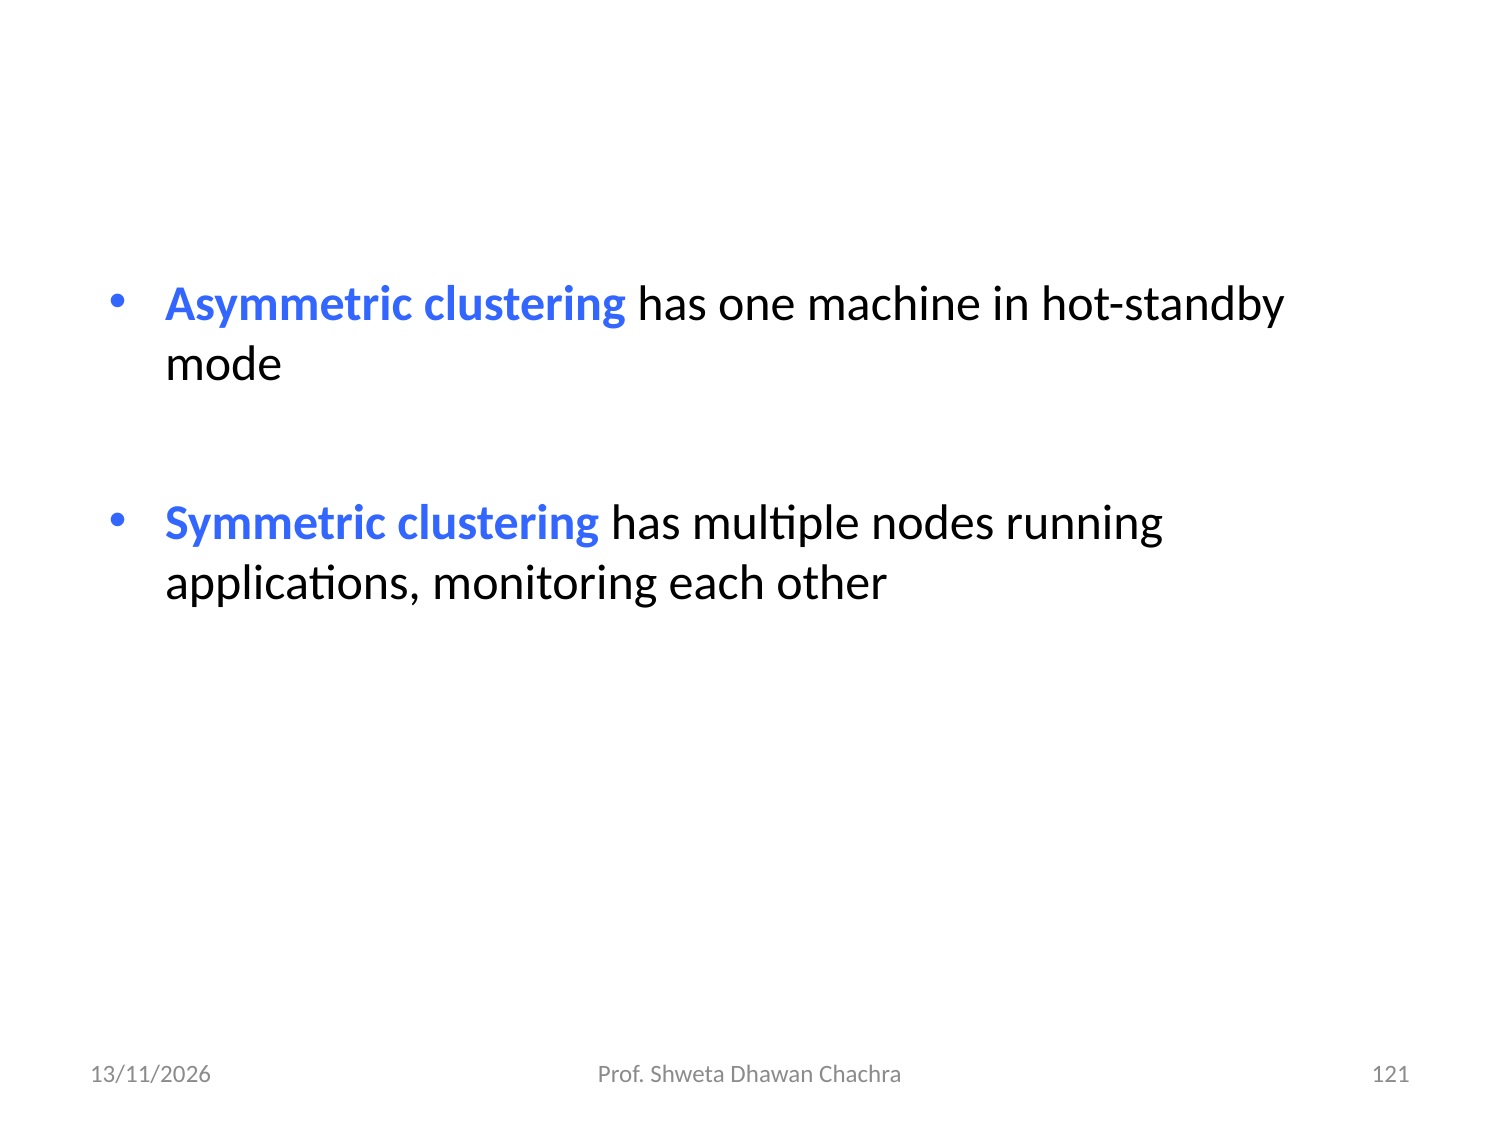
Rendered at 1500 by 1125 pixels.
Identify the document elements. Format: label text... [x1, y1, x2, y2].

list Asymmetric clustering has one machine in hot-standby mode Symmetric clustering has multiple nodes running applications, monitoring each other [75, 262, 1425, 1005]
footer Prof. Shweta Dhawan Chachra [512, 1042, 988, 1103]
slide_number 121 [1074, 1042, 1425, 1103]
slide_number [75, 1042, 425, 1103]
